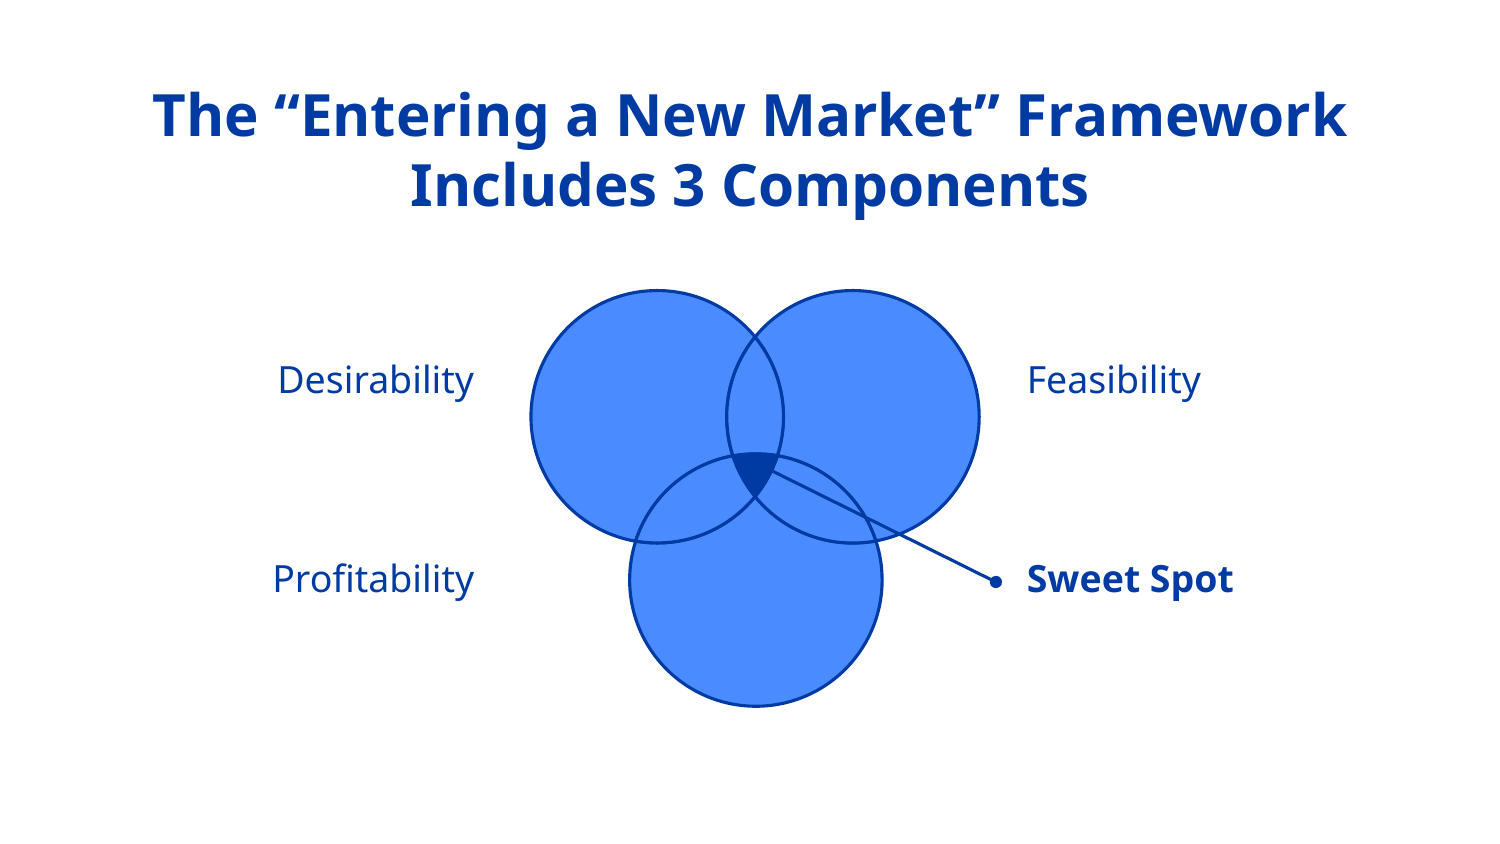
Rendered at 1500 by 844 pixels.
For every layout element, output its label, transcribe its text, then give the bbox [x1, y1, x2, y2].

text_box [757, 463, 997, 583]
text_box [530, 290, 980, 707]
subtitle Feasibility [1011, 340, 1383, 408]
subtitle Profitability [118, 540, 490, 608]
subtitle Desirability [118, 340, 490, 408]
subtitle Sweet Spot [1011, 540, 1383, 608]
title The “Entering a New Market” Framework Includes 3 Components [117, 62, 1383, 217]
